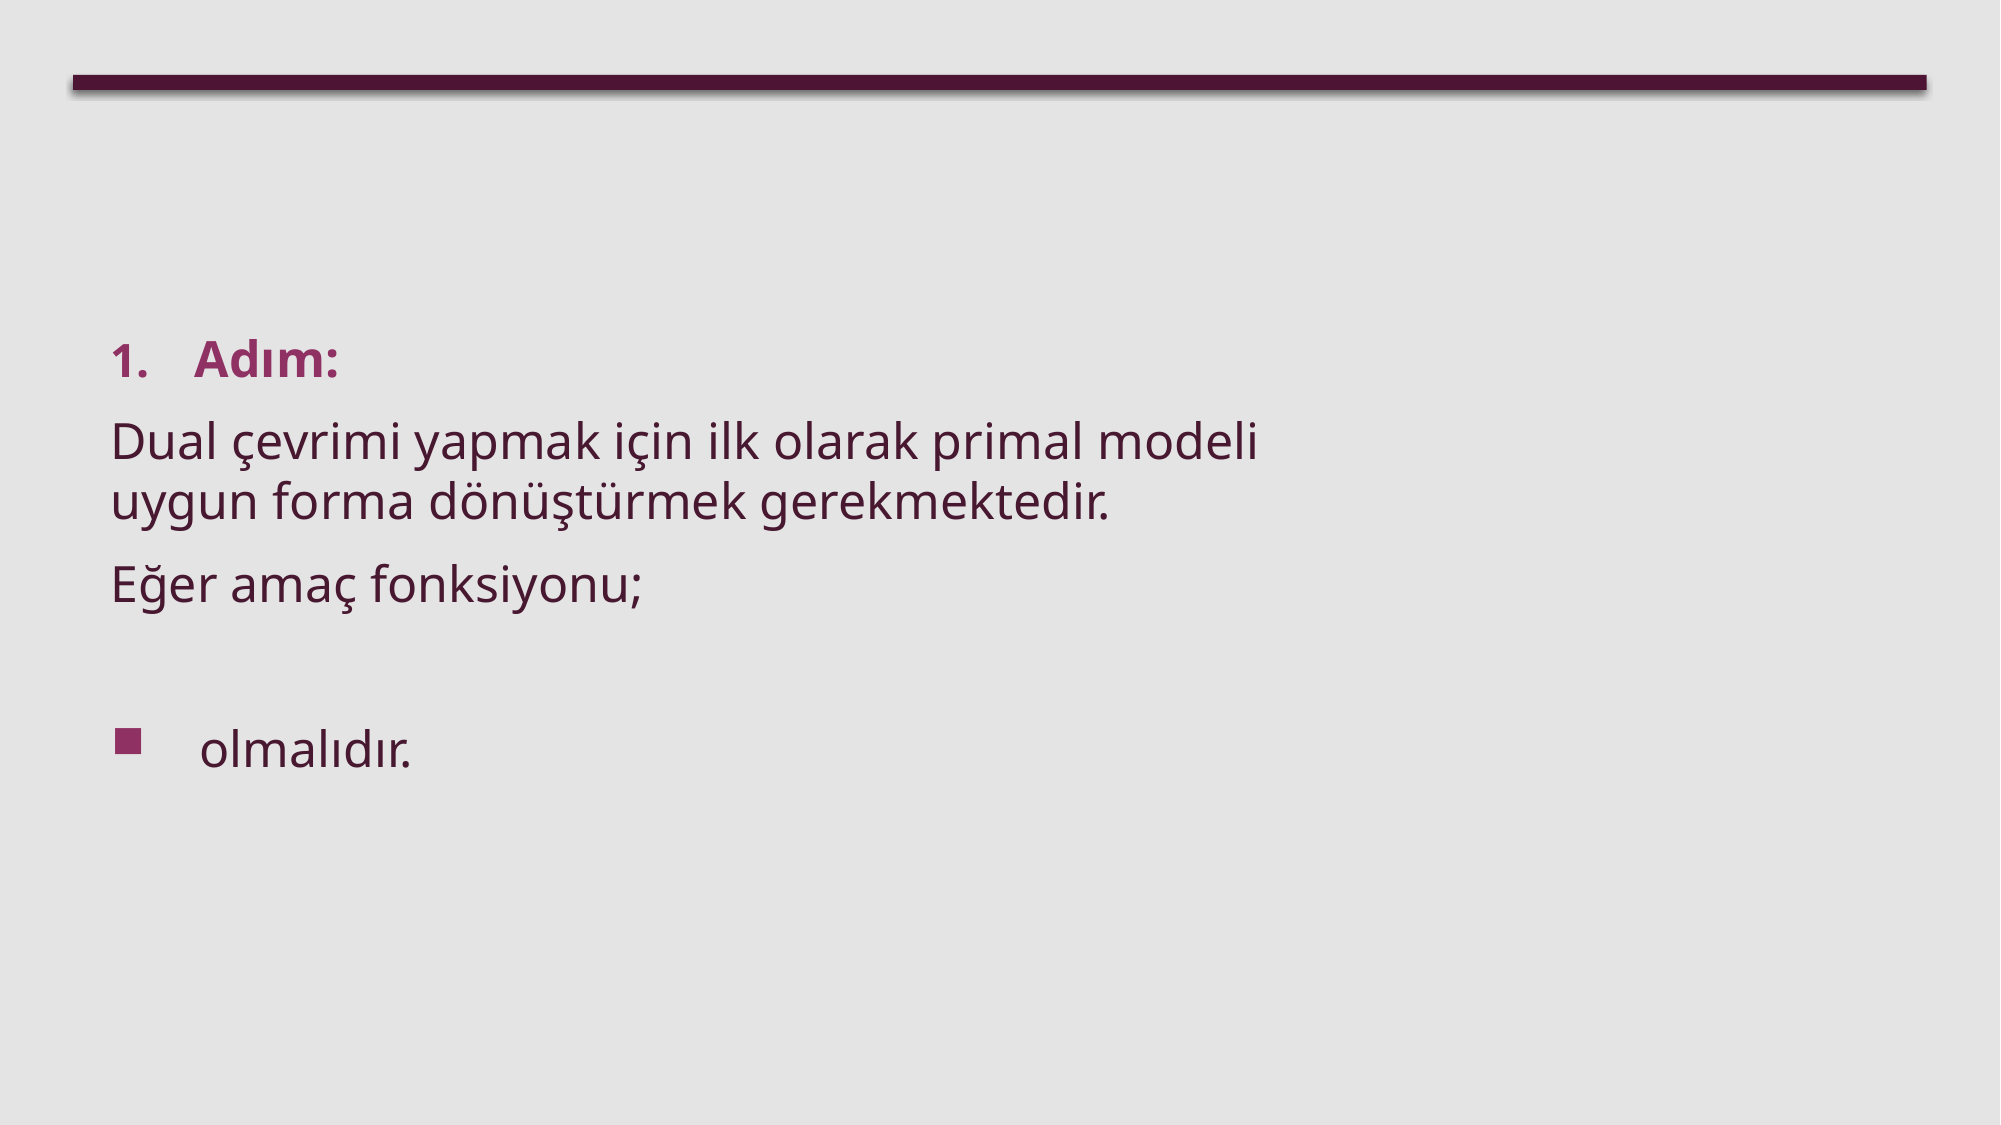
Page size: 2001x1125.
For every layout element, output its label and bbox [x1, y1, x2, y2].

text_box [0, 0, 2000, 1125]
text_box [72, 74, 1928, 91]
